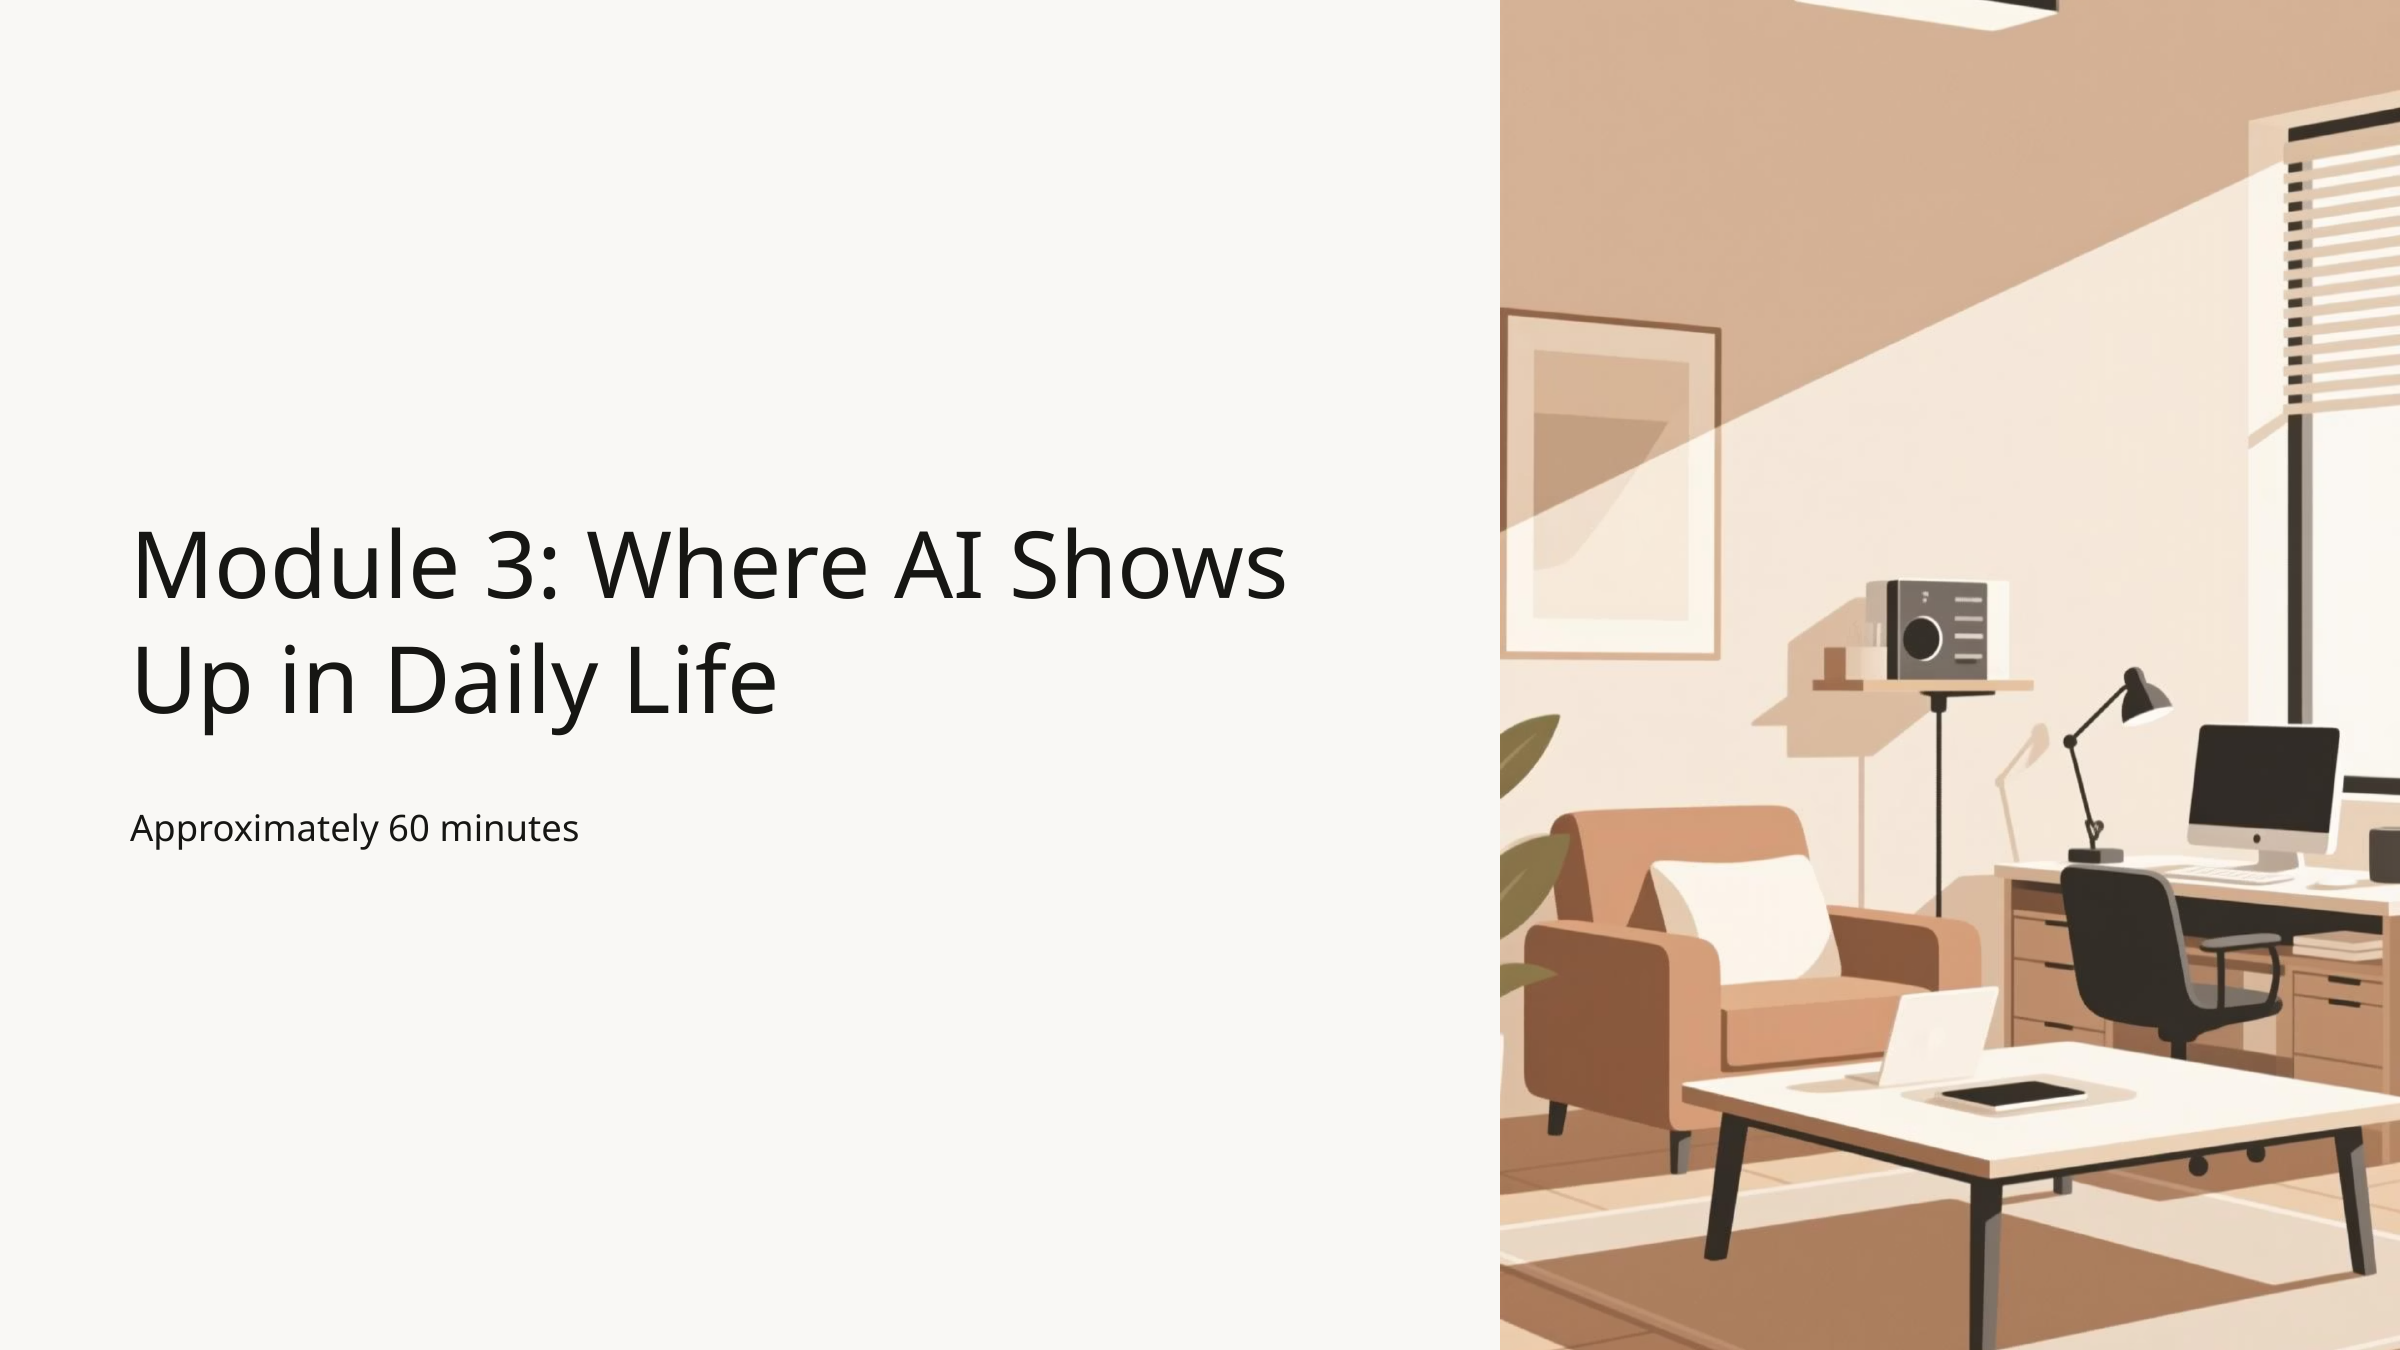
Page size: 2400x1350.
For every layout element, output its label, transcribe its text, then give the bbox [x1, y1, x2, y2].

picture [1499, 0, 2400, 1350]
text_box Module 3: Where AI Shows Up in Daily Life [130, 501, 1370, 734]
text_box Approximately 60 minutes [130, 789, 1370, 849]
